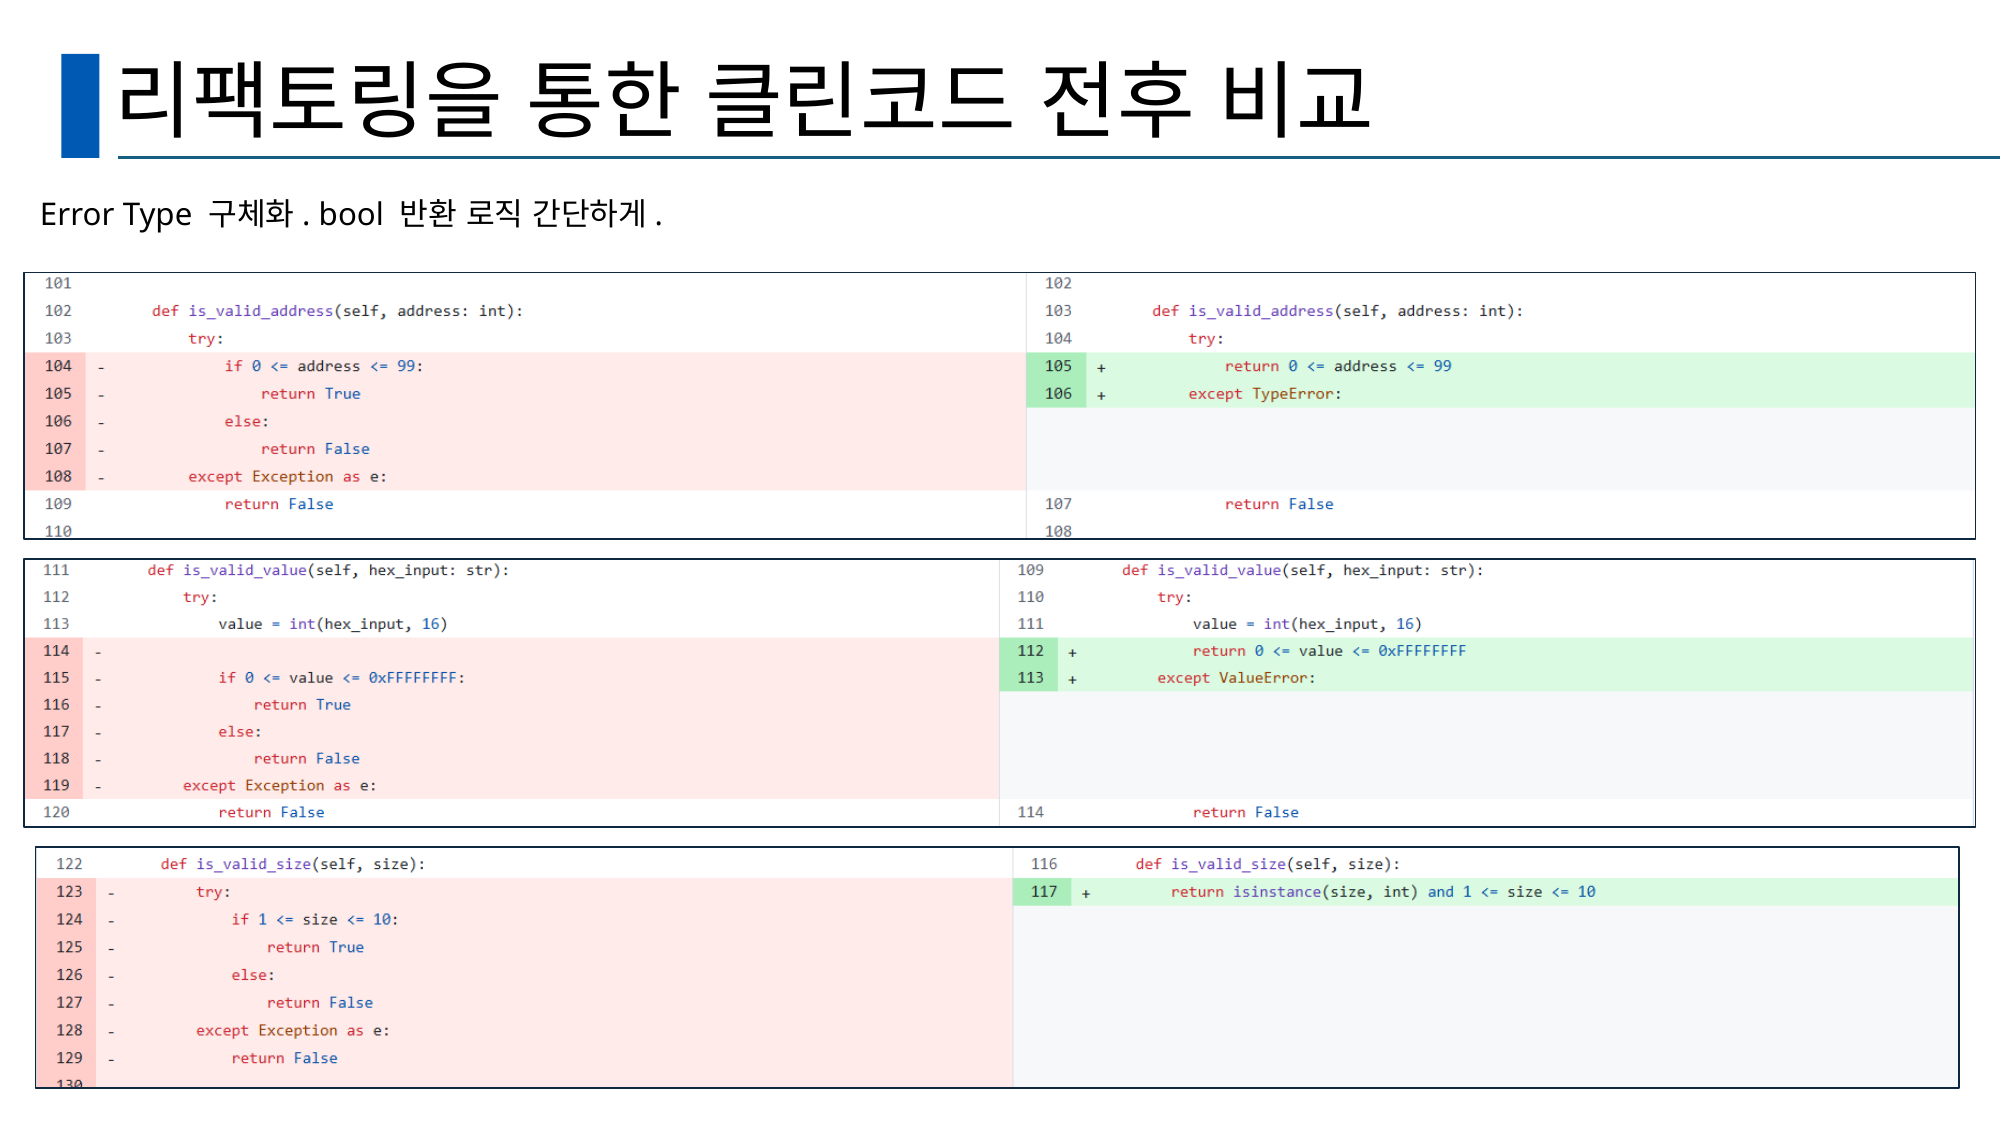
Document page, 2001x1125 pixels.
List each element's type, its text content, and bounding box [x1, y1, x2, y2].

picture [35, 847, 1959, 1088]
picture [24, 559, 1976, 827]
picture [24, 273, 1976, 539]
text_box Error Type 구체화. bool 반환 로직 간단하게. [24, 178, 1409, 252]
title 리팩토링을 통한 클린코드 전후 비교 [99, 50, 1825, 158]
